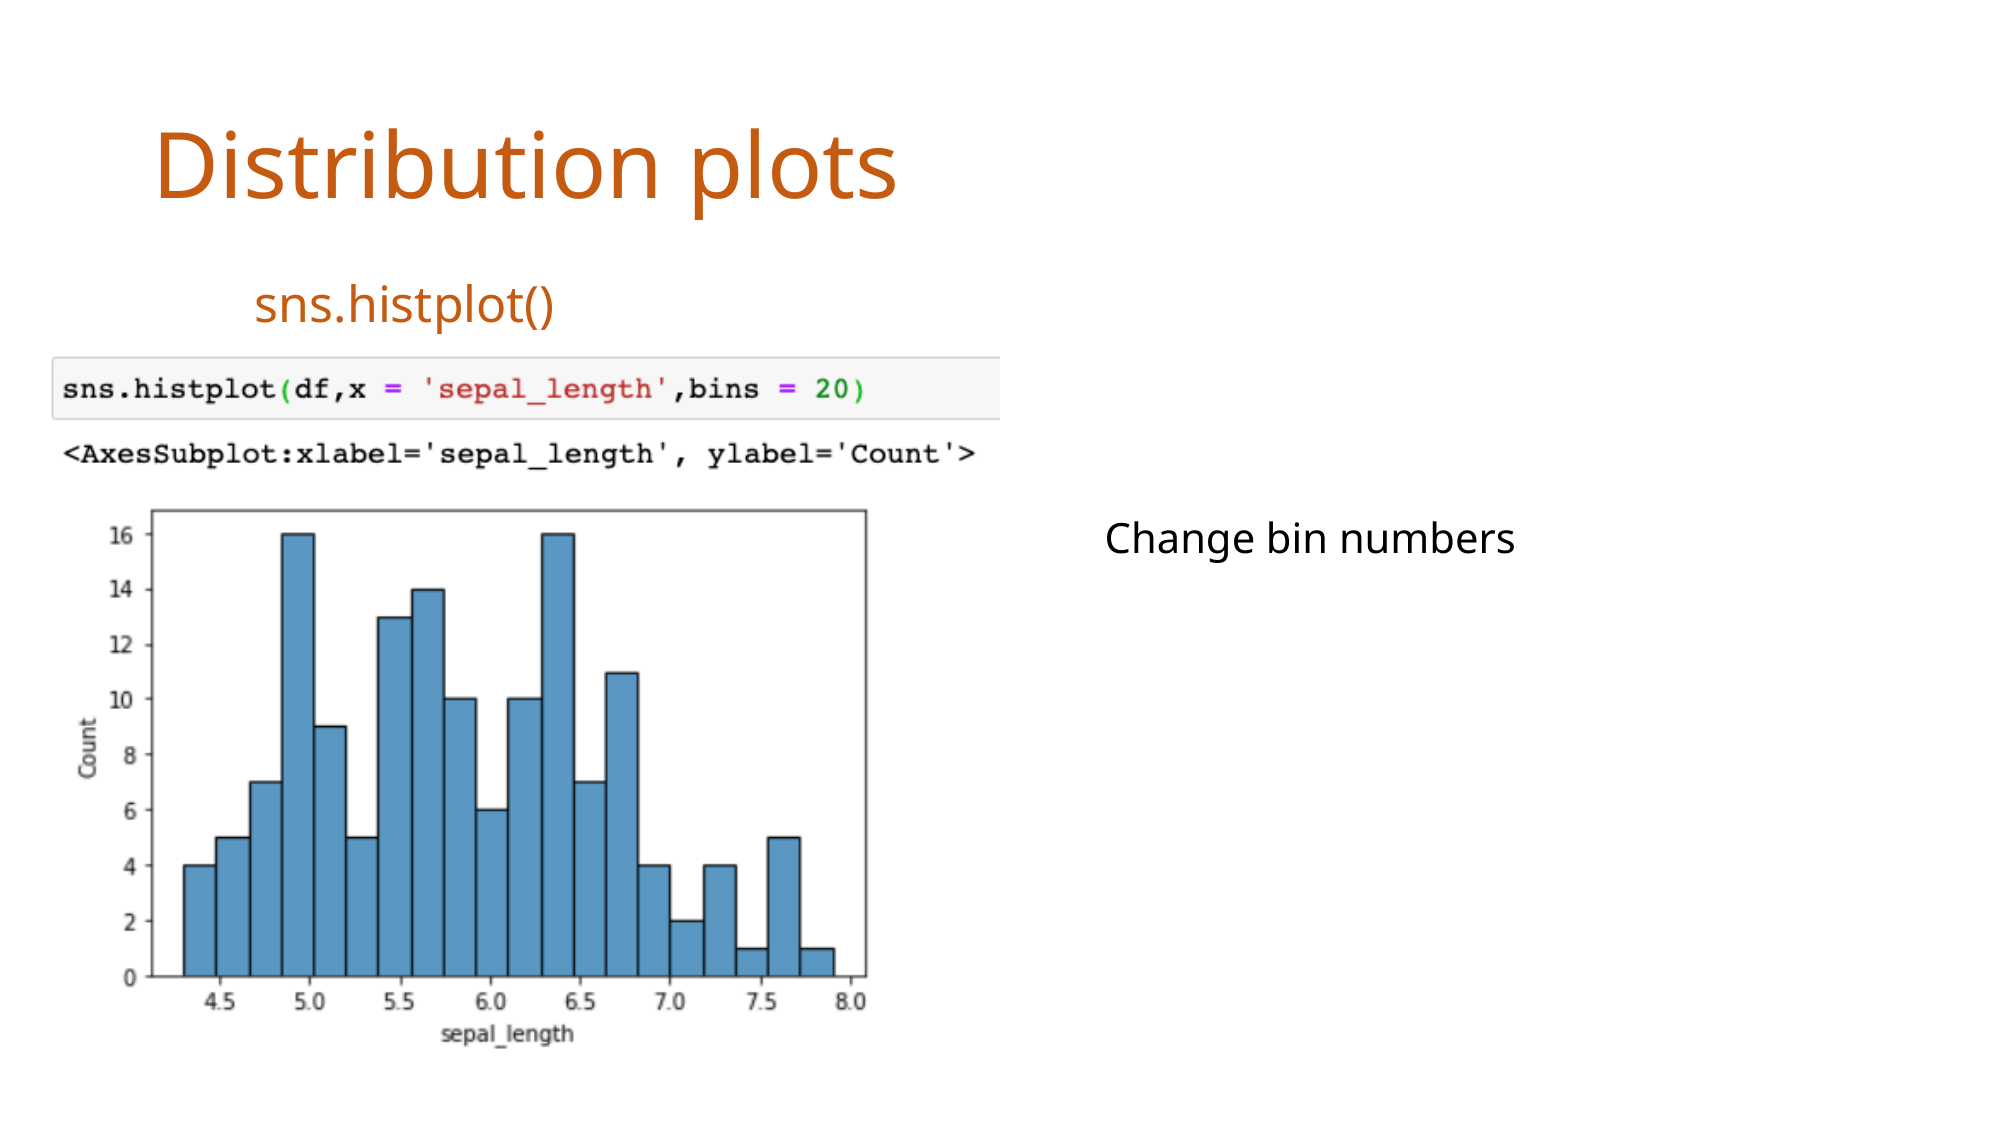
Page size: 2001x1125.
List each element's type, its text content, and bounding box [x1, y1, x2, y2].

text_box Change bin numbers [1089, 504, 1948, 570]
text_box sns.histplot() [239, 264, 570, 340]
picture [35, 340, 1000, 1066]
title Distribution plots [137, 59, 1863, 278]
